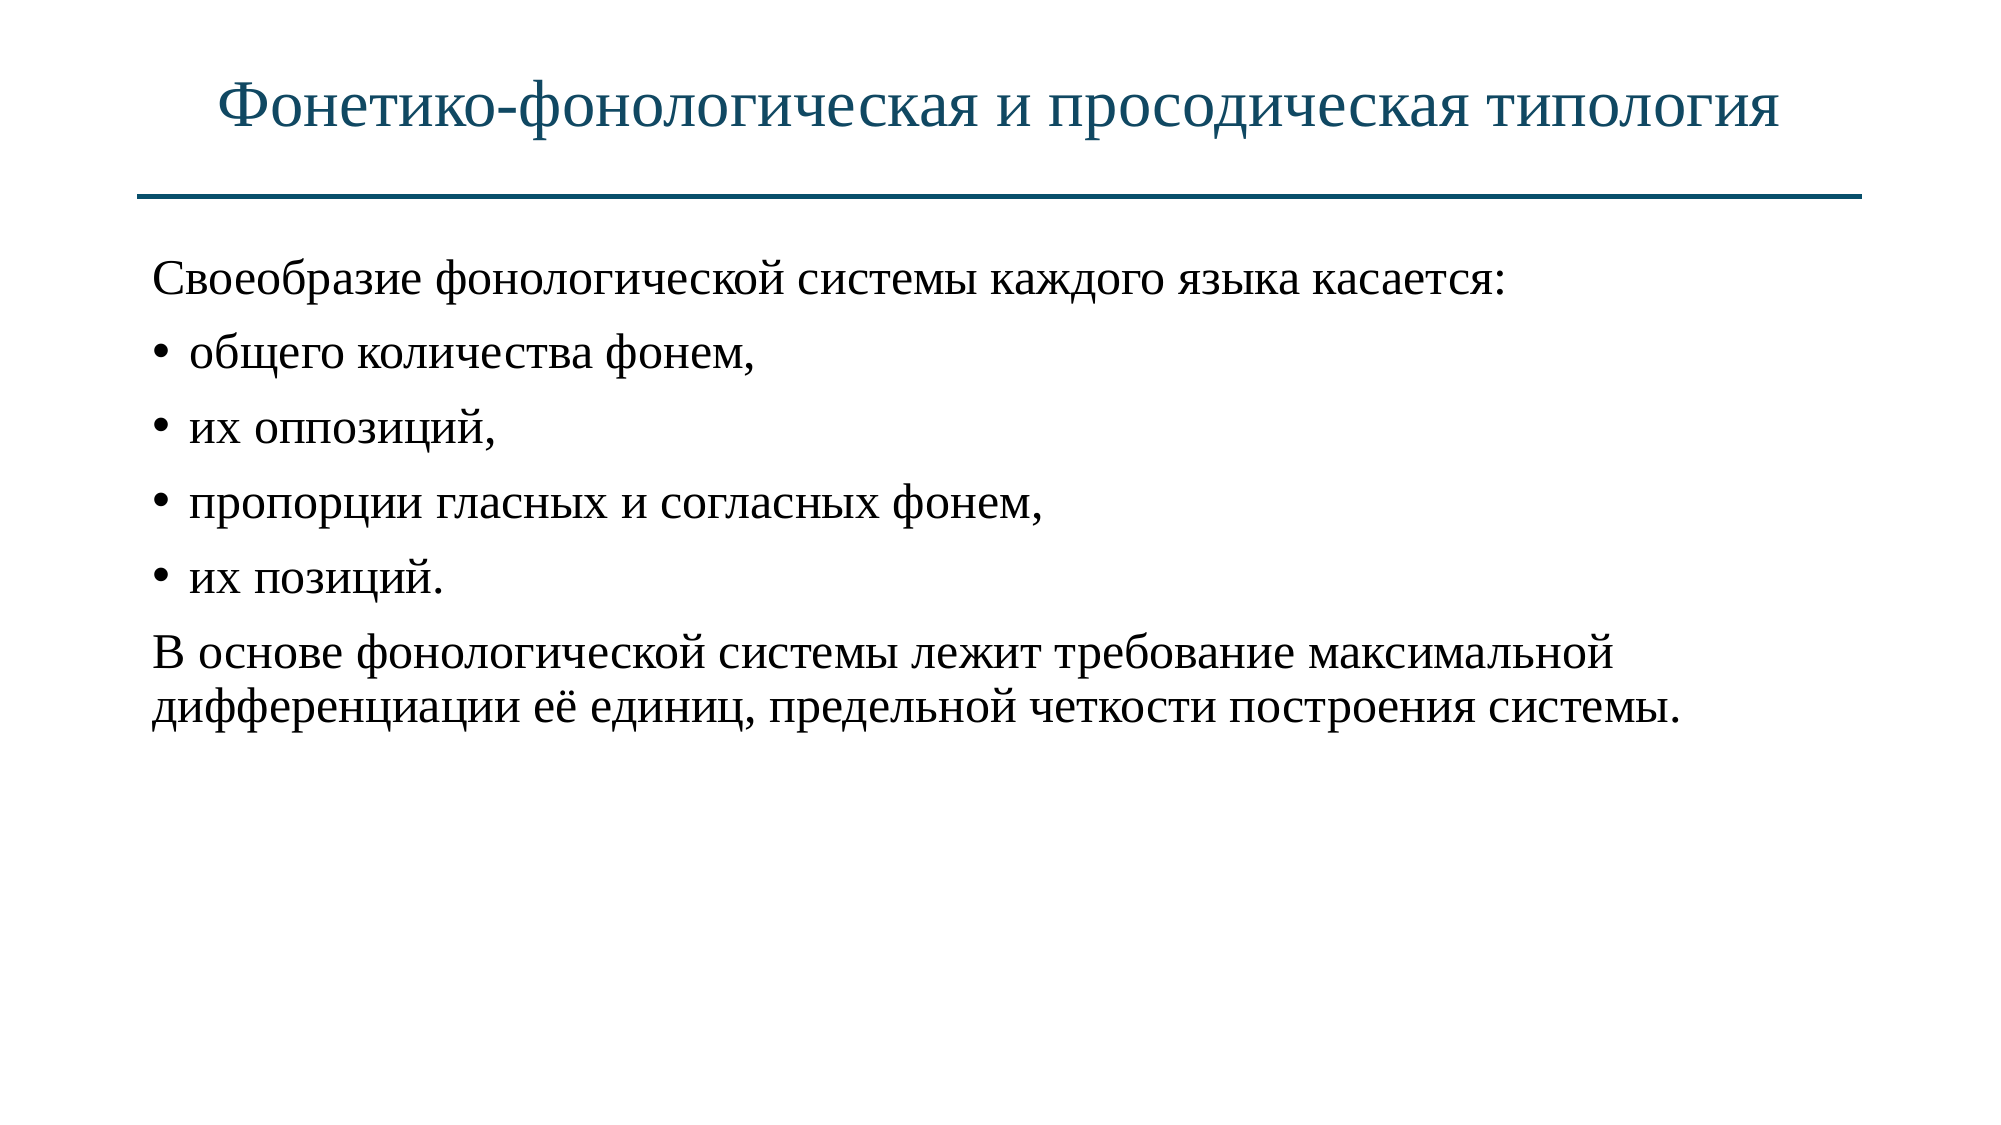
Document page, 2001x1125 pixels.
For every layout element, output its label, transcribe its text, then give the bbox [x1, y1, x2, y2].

list Своеобразие фонологической системы каждого языка касается: общего количества фонем, их оппозиций, пропорции гласных и согласных фонем, их позиций. В основе фонологической системы лежит требование максимальной дифференциации её единиц, предельной четкости построения системы. [137, 243, 1863, 1035]
title Фонетико-фонологическая и просодическая типология [137, 59, 1863, 149]
